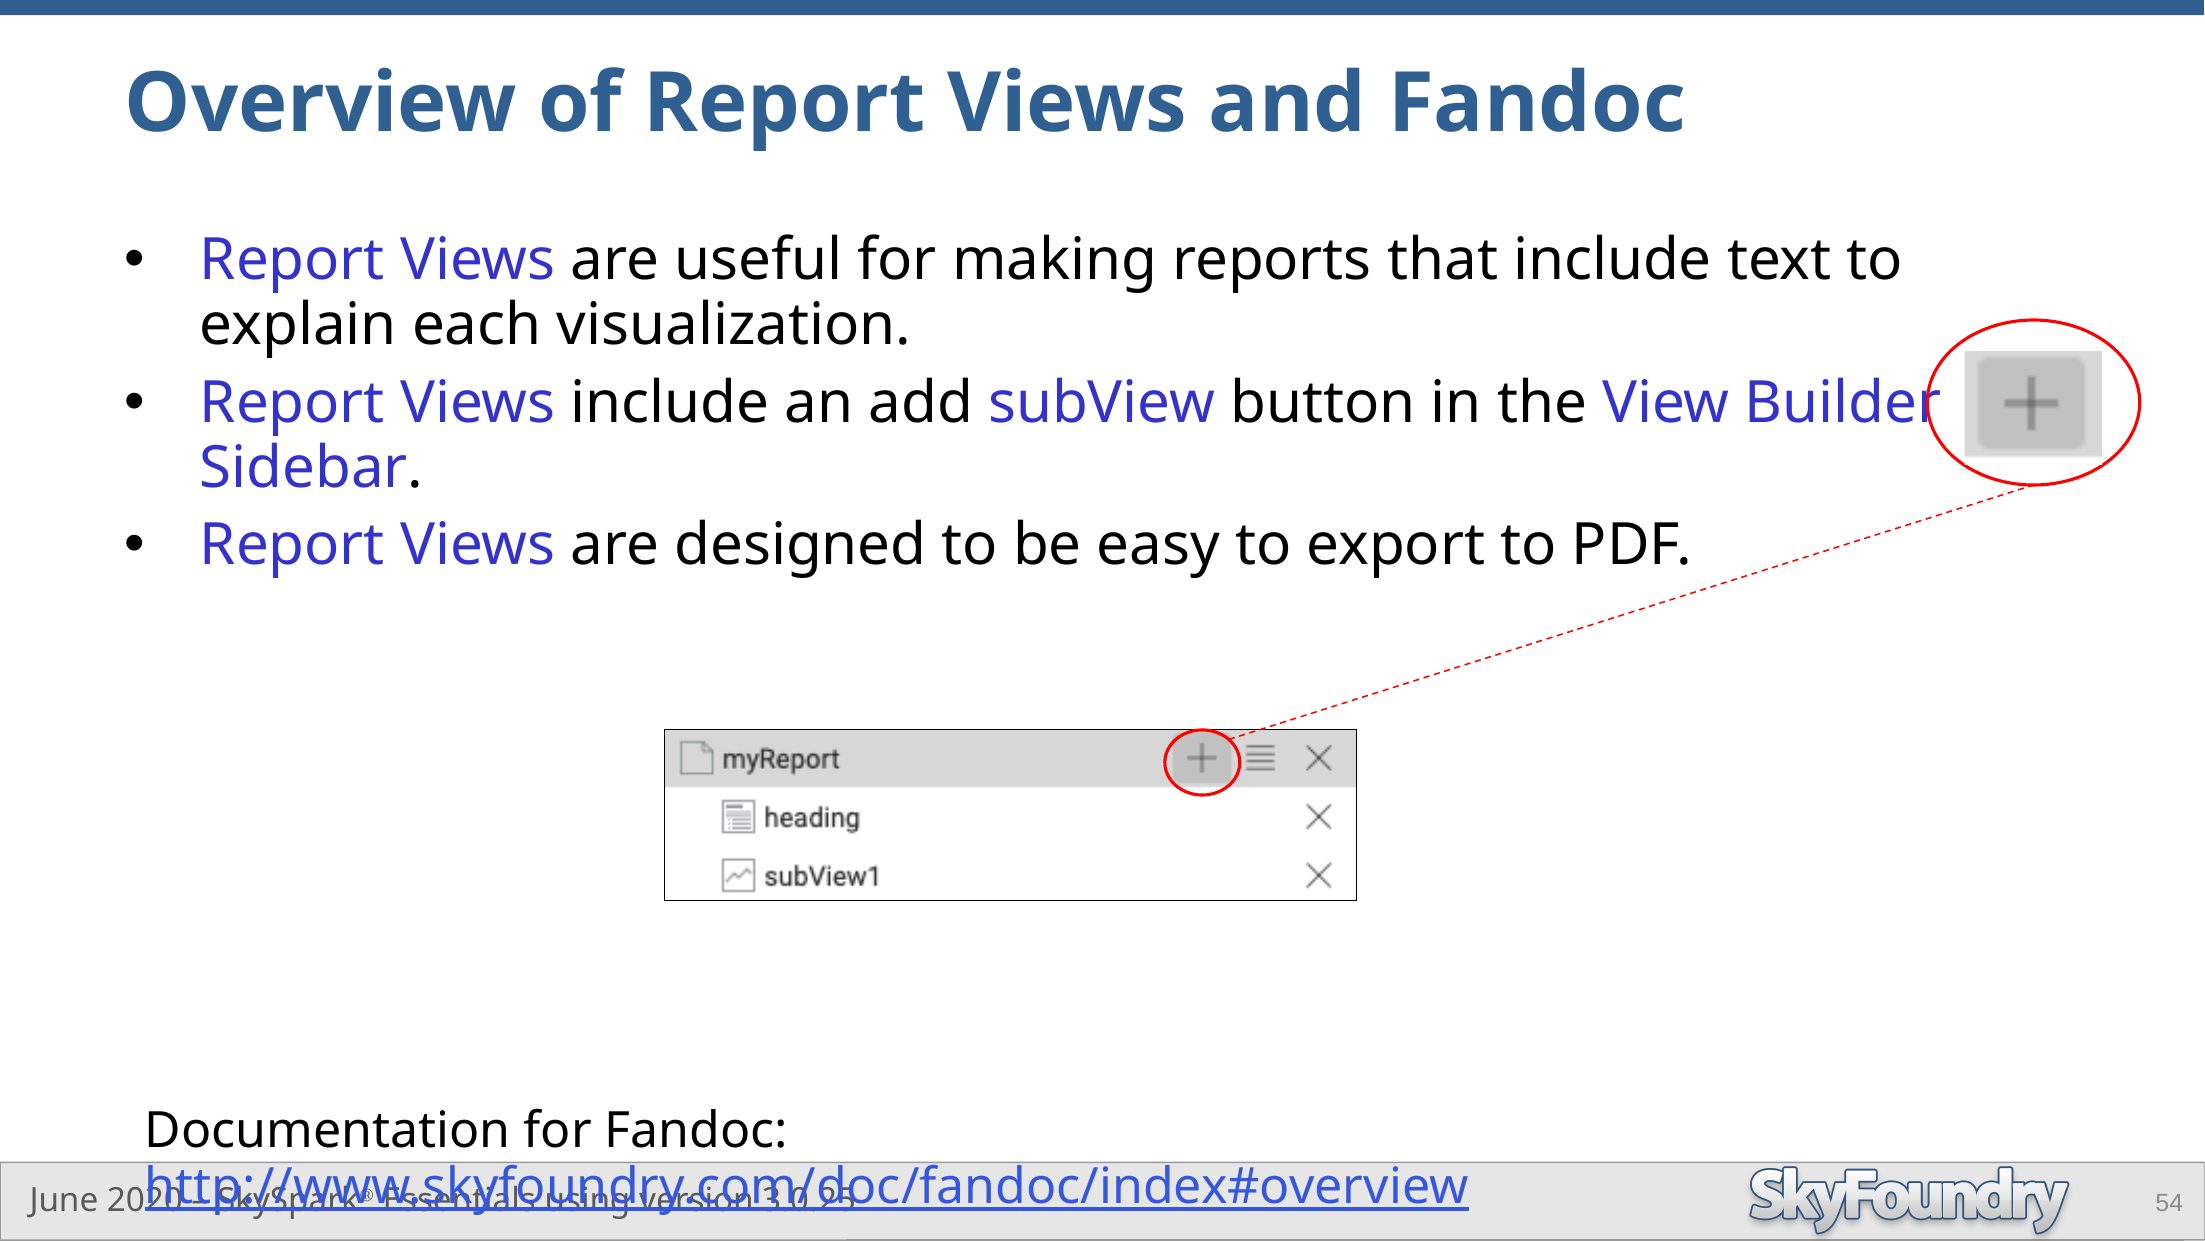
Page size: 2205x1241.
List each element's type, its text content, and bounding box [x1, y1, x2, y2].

text_box [1927, 320, 2140, 462]
slide_number 54 [1702, 1170, 2199, 1236]
picture [1964, 344, 2103, 465]
picture [1739, 1236, 2076, 1241]
picture [1739, 1166, 2076, 1170]
title Overview of Report Views and Fandoc [110, 49, 2094, 158]
text_box [1980, 474, 2087, 485]
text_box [1228, 484, 2034, 740]
text_box [312, 1166, 613, 1200]
list Report Views are useful for making reports that include text to explain each visualization. Report Views include an add subView button in the View Builder Sidebar. Report Views are designed to be easy to export to PDF. [110, 220, 2094, 1109]
text_box Documentation for Fandoc: http://www.skyfoundry.com/doc/fandoc/index#overview [127, 1098, 2111, 1166]
picture [664, 729, 1357, 901]
